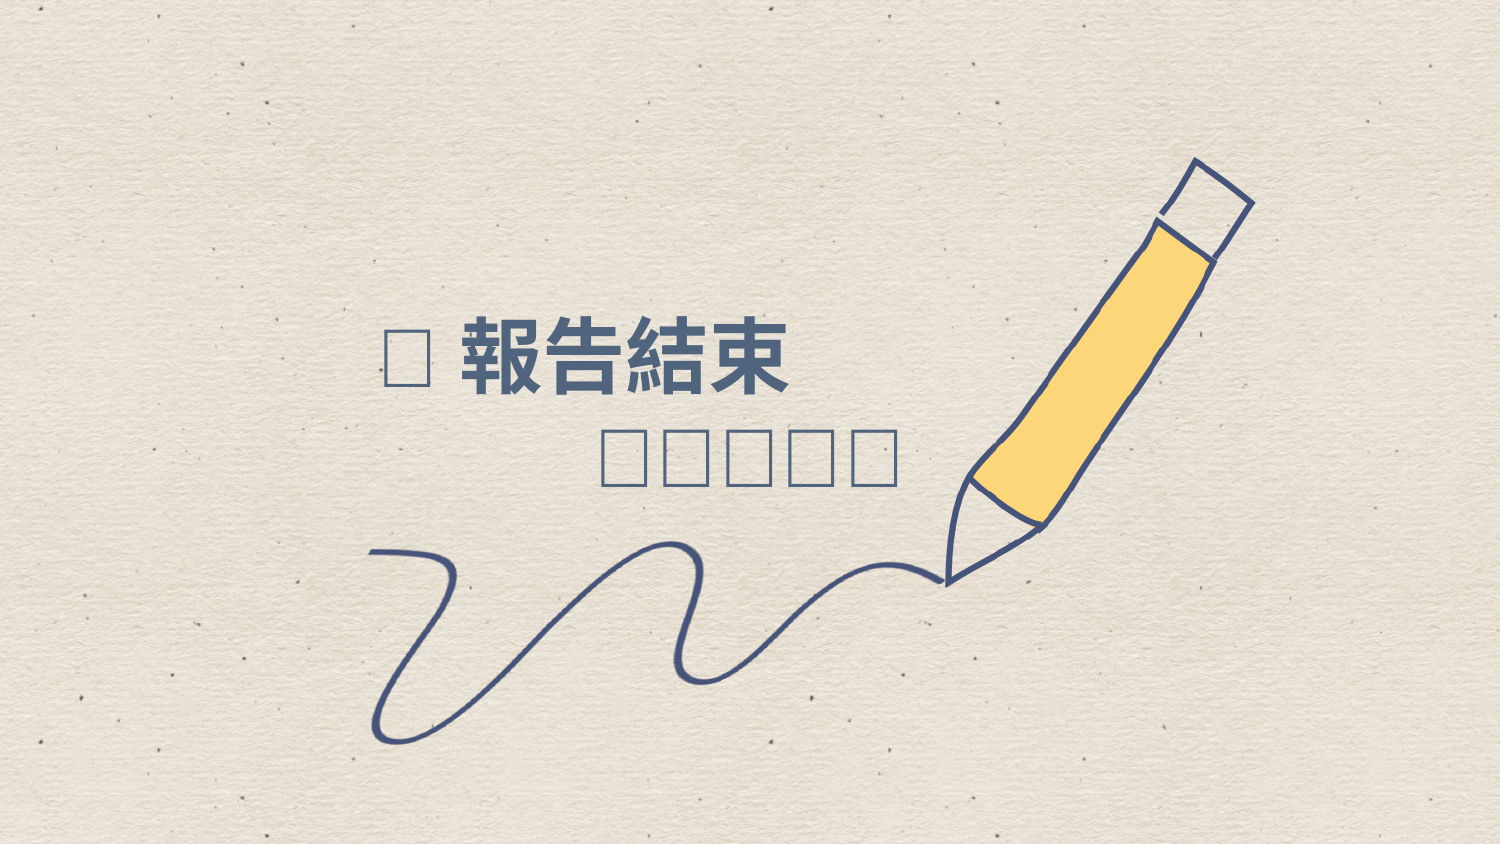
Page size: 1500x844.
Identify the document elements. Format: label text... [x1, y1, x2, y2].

list ✨報告結束 謝謝聆聽✨ [361, 271, 940, 536]
picture [0, 0, 1500, 844]
